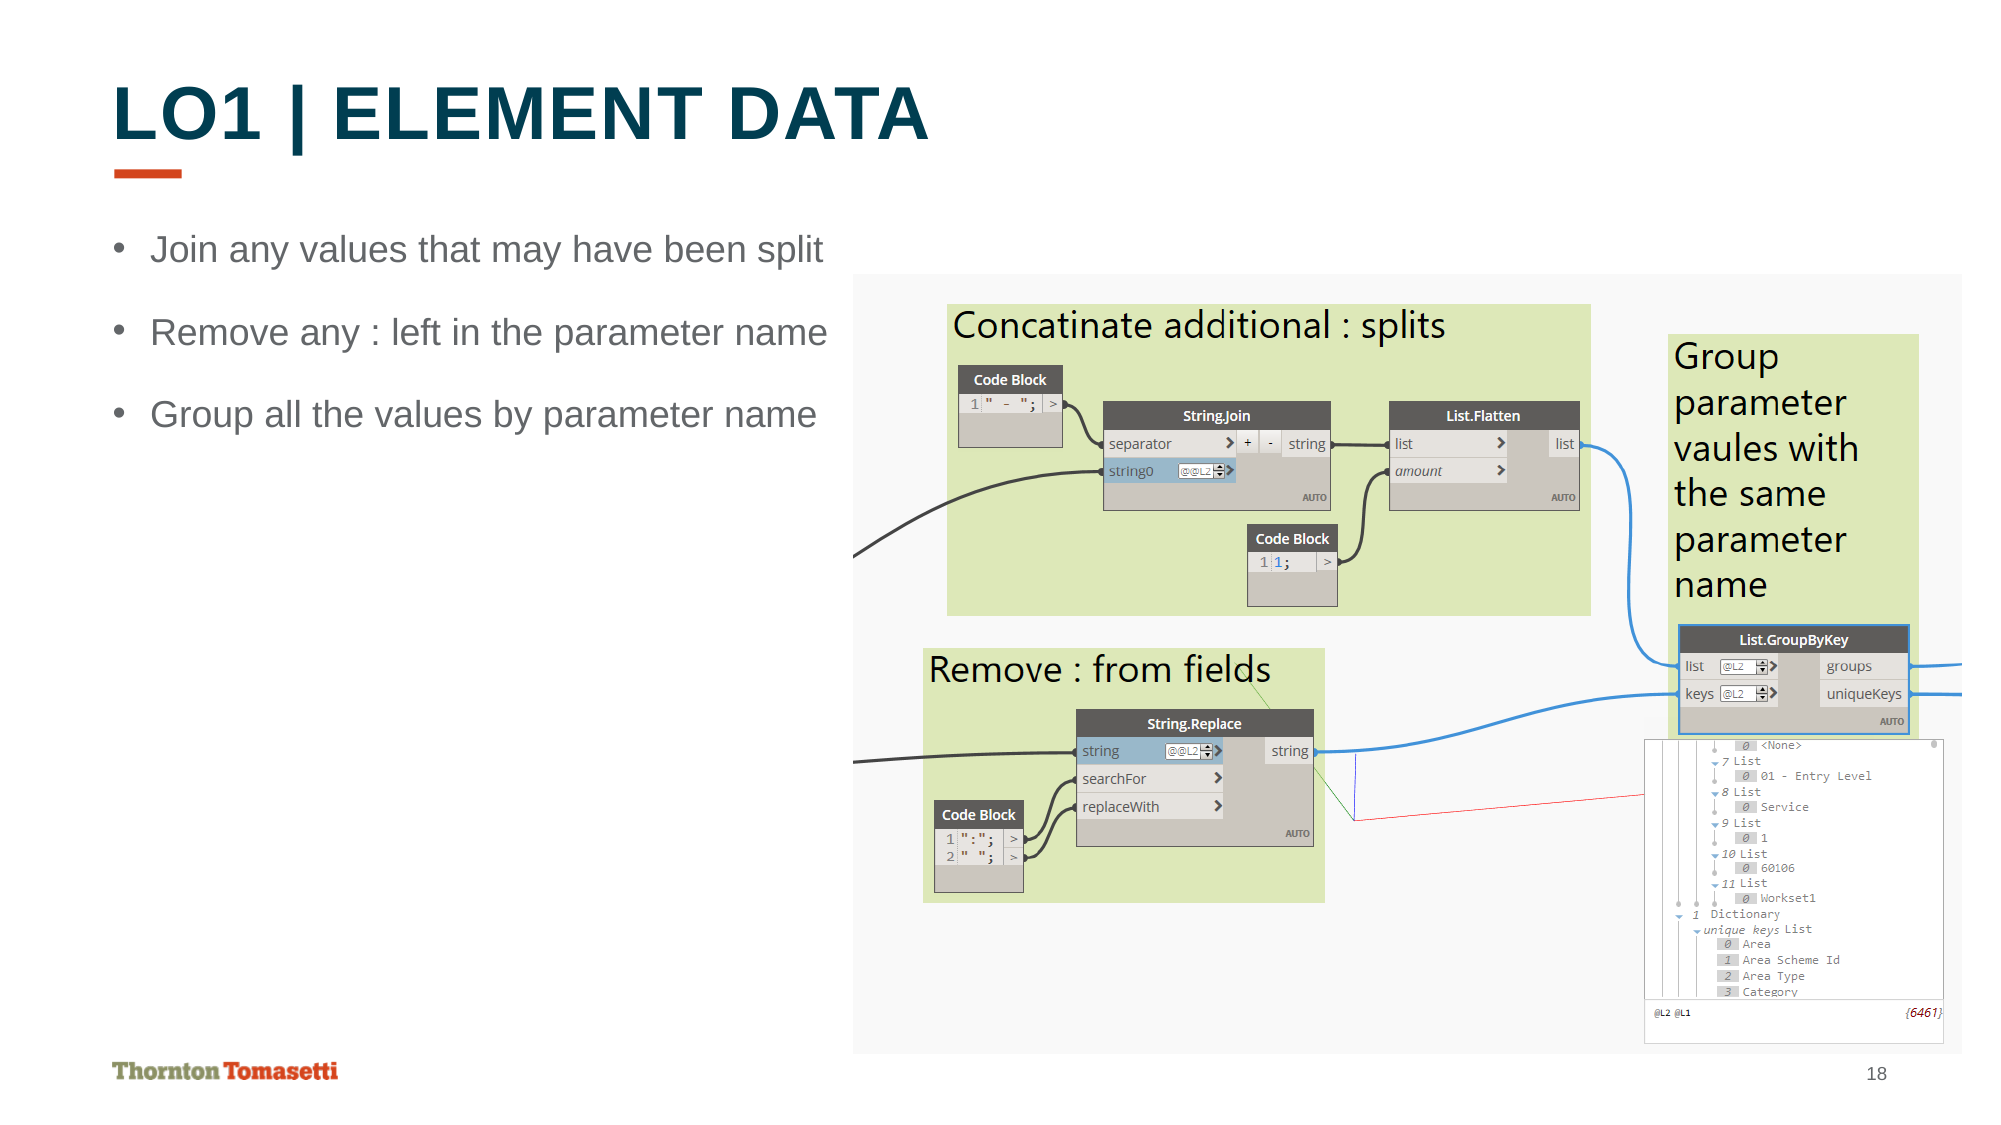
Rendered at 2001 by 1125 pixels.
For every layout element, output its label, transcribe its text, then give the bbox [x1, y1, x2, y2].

picture [853, 274, 1962, 1054]
text_box [113, 168, 183, 179]
picture [112, 1061, 338, 1080]
slide_number 18 [1831, 1054, 1888, 1103]
title LO1 | Element Data [112, 75, 1888, 170]
list Join any values that may have been split Remove any : left in the parameter name Group all the values by parameter name [112, 224, 854, 999]
